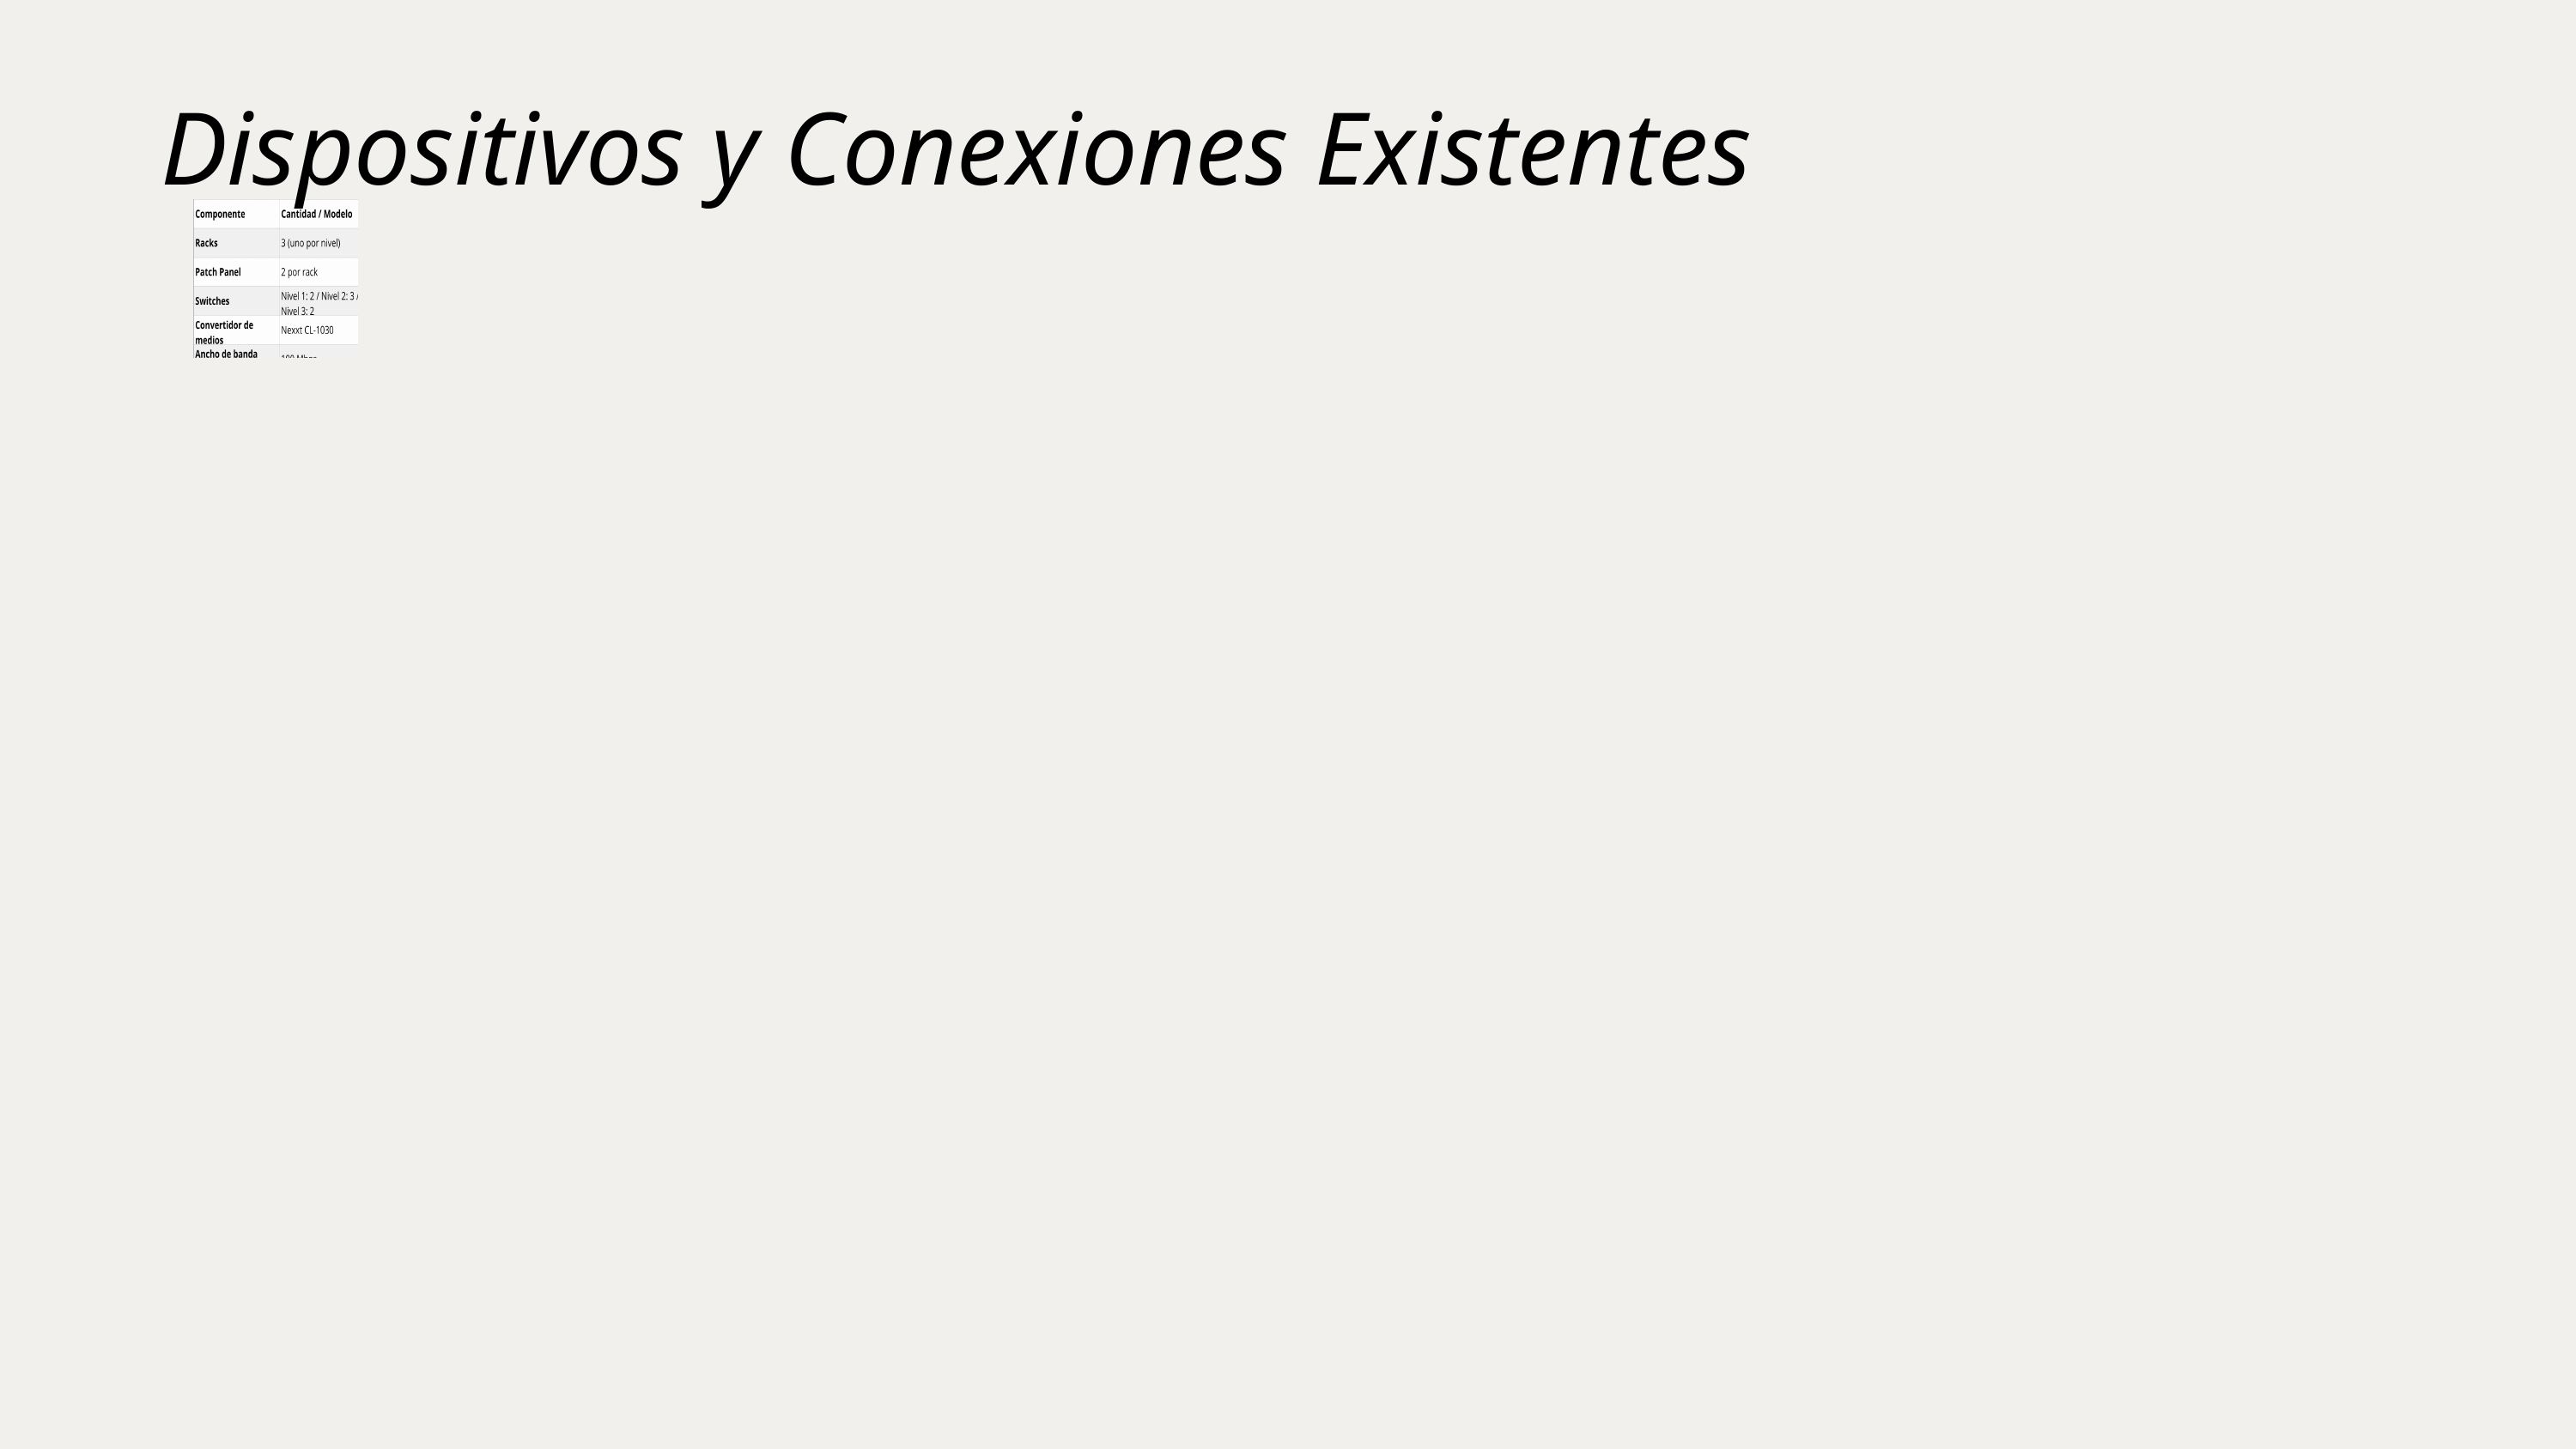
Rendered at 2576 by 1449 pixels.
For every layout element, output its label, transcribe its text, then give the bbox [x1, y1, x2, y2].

text_box Dispositivos y Conexiones Existentes [119, 85, 1794, 206]
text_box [42, 224, 1106, 934]
picture [179, 206, 358, 224]
